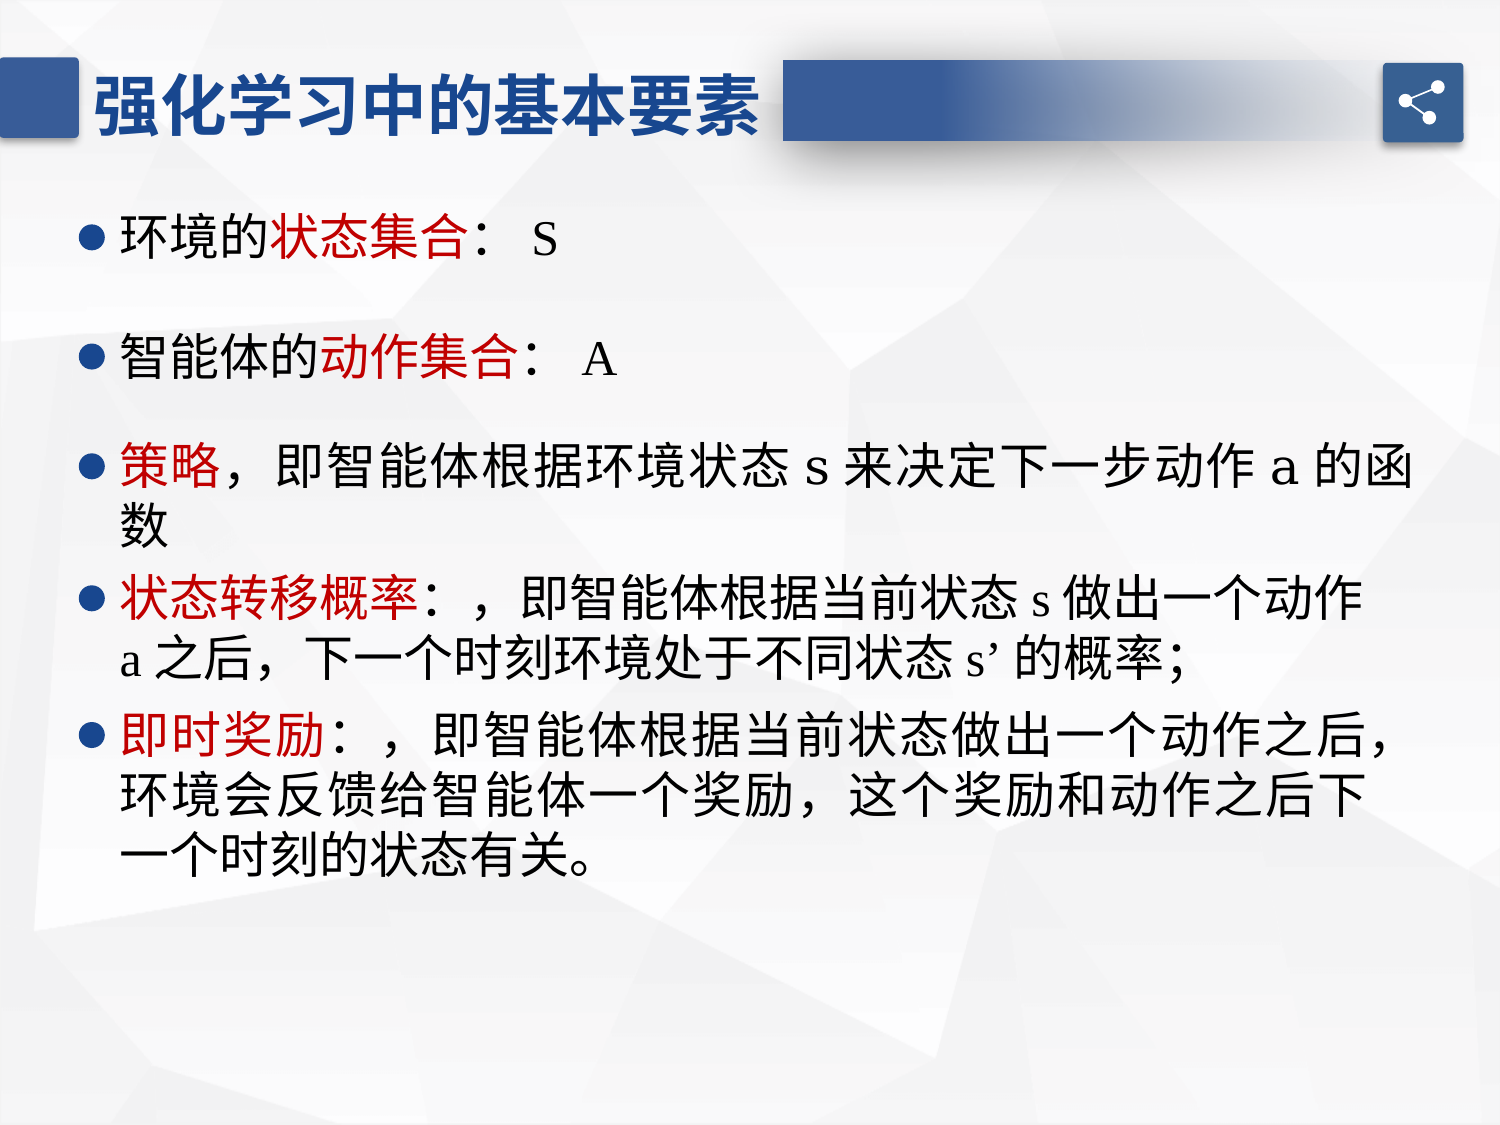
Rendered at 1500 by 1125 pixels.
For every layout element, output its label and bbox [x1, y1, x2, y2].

text_box [78, 317, 1430, 394]
text_box [78, 695, 1384, 893]
text_box [78, 575, 1384, 695]
text_box [0, 56, 1464, 153]
text_box [78, 427, 1430, 569]
text_box [78, 198, 1430, 275]
picture [0, 0, 1500, 1125]
